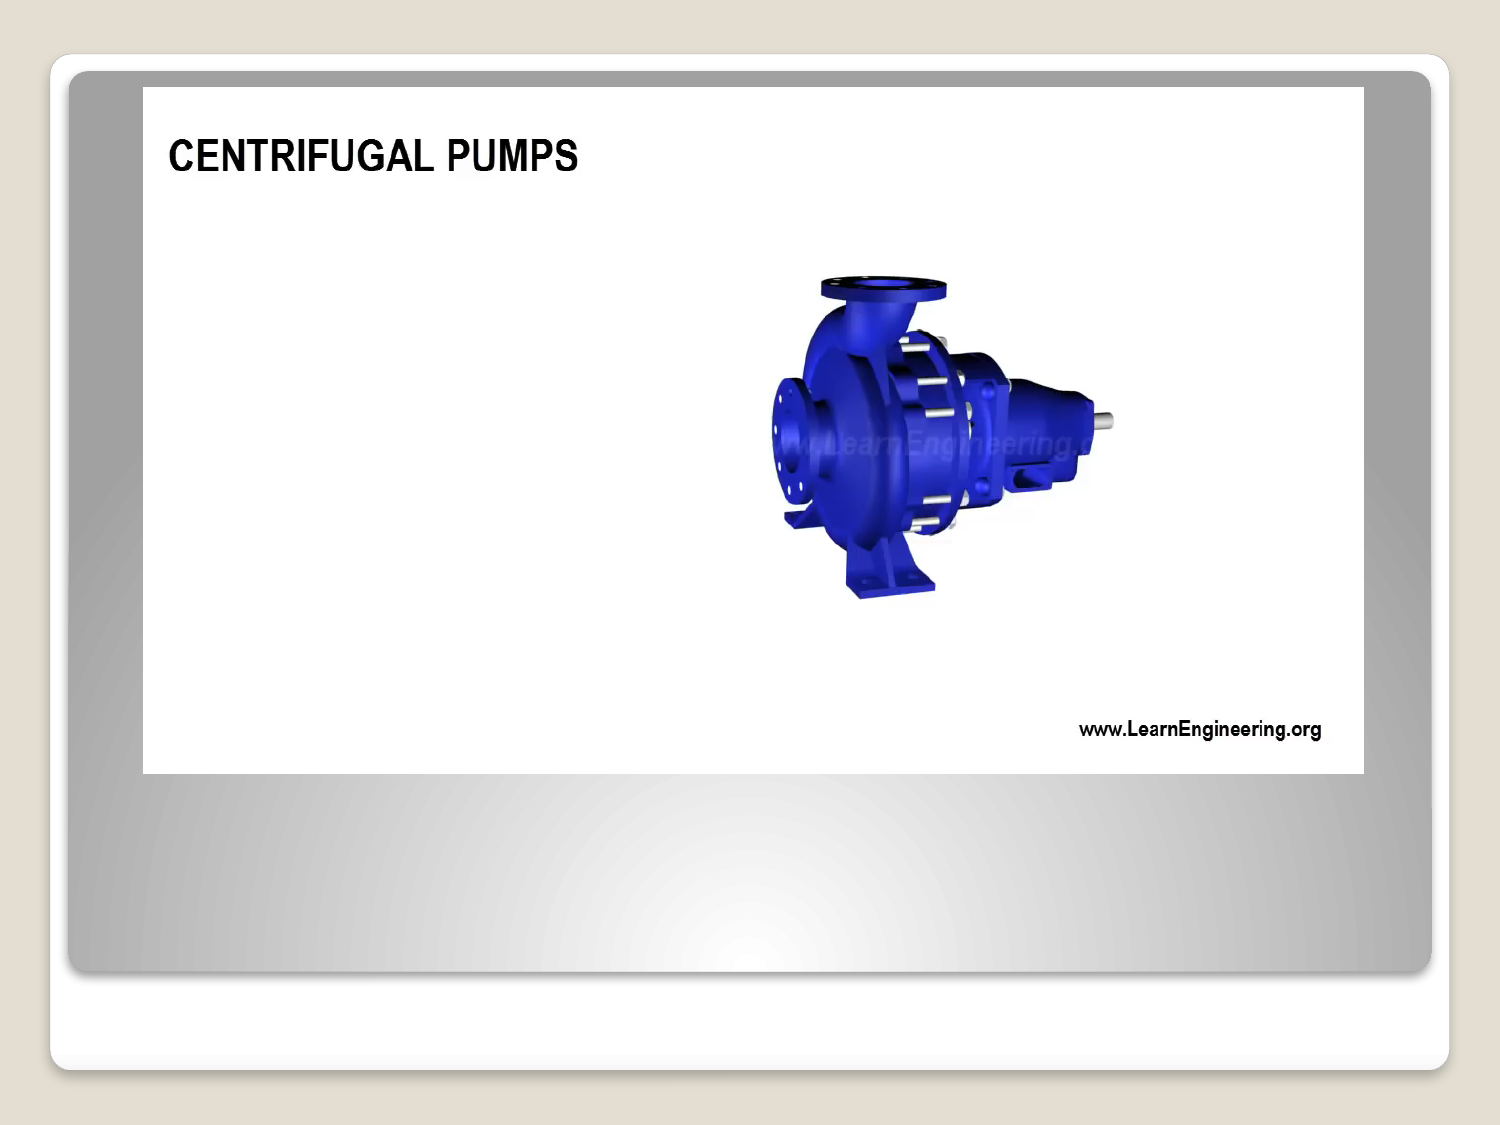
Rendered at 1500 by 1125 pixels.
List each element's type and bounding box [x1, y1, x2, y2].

list [142, 86, 1365, 775]
